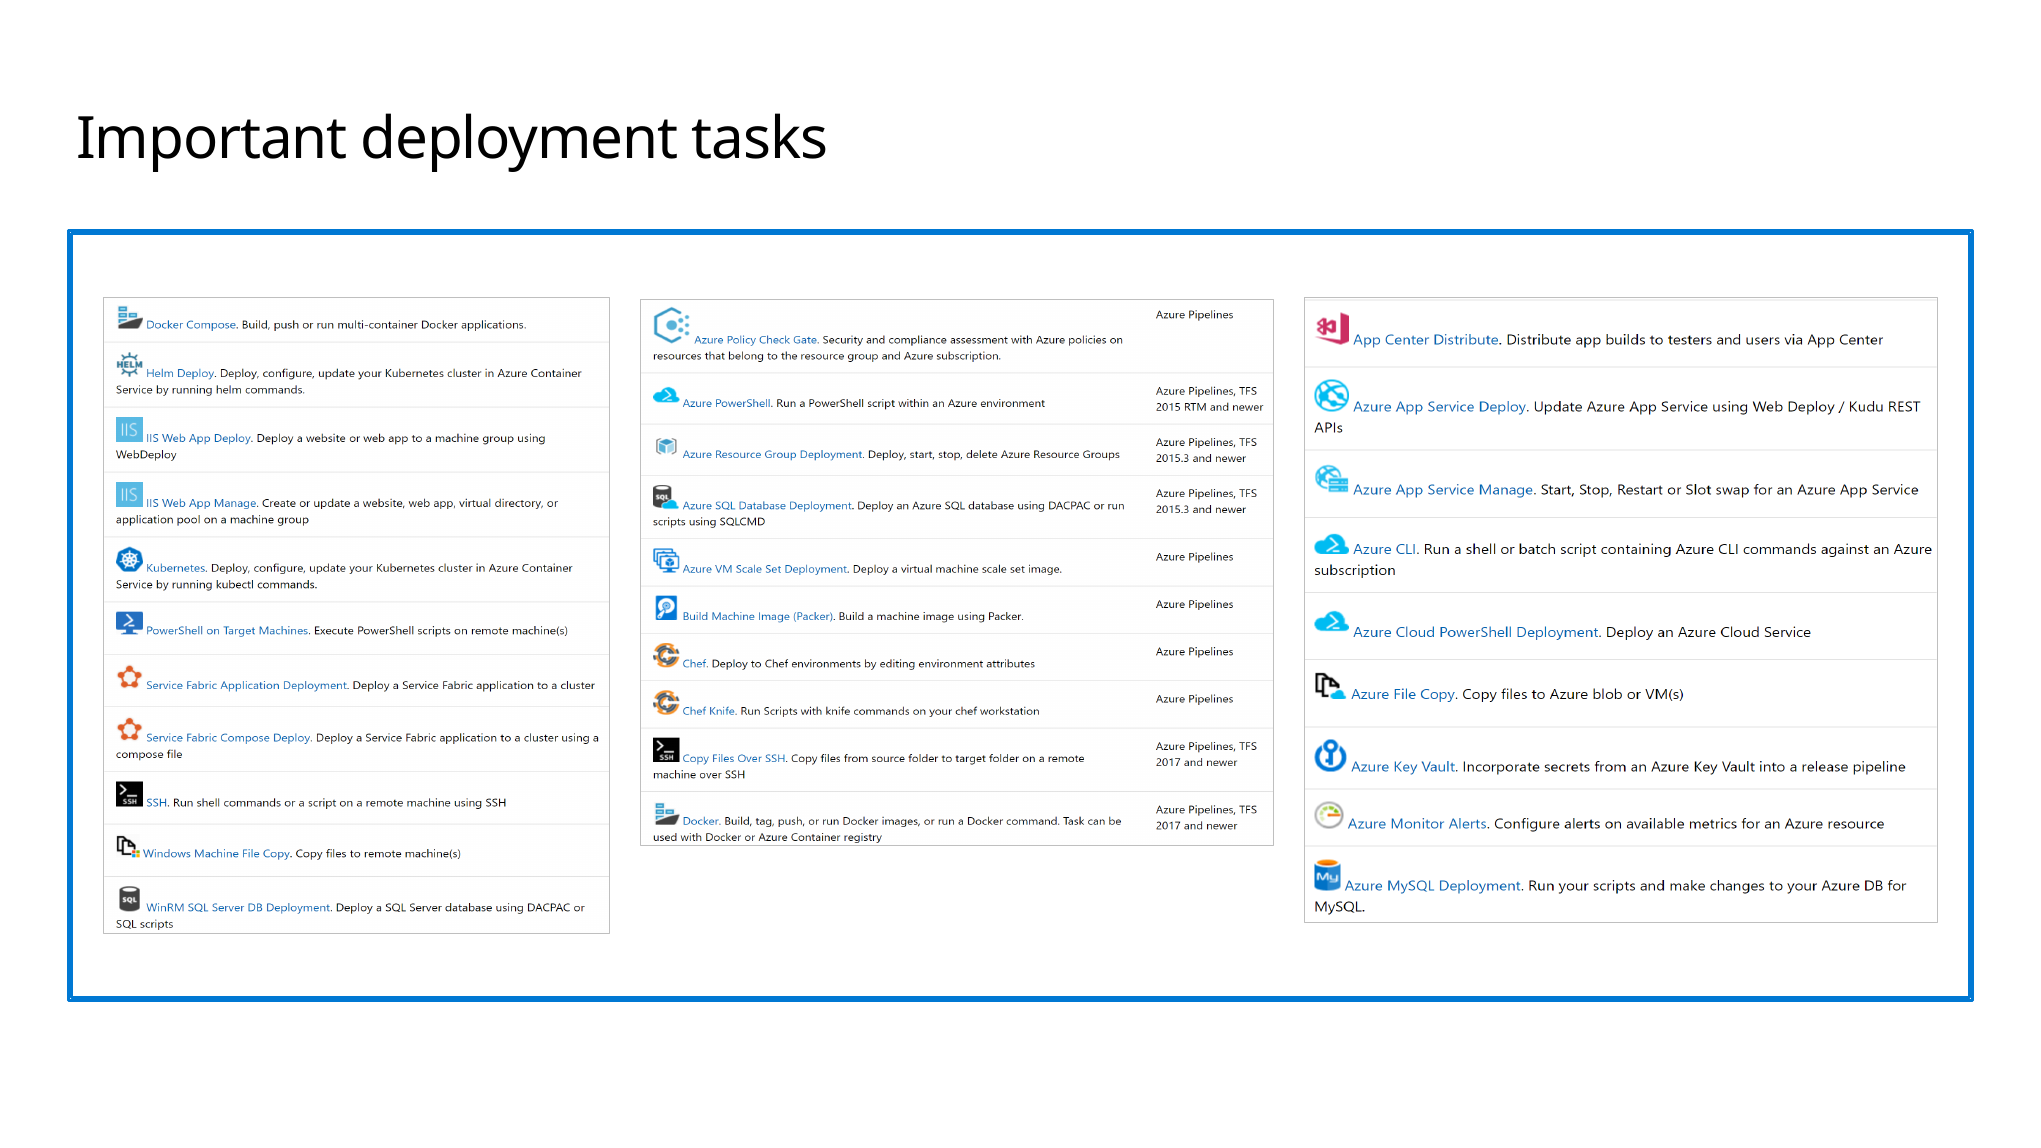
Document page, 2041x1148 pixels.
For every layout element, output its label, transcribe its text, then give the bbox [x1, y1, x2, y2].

picture [69, 231, 1972, 999]
title Important deployment tasks [76, 103, 1969, 172]
